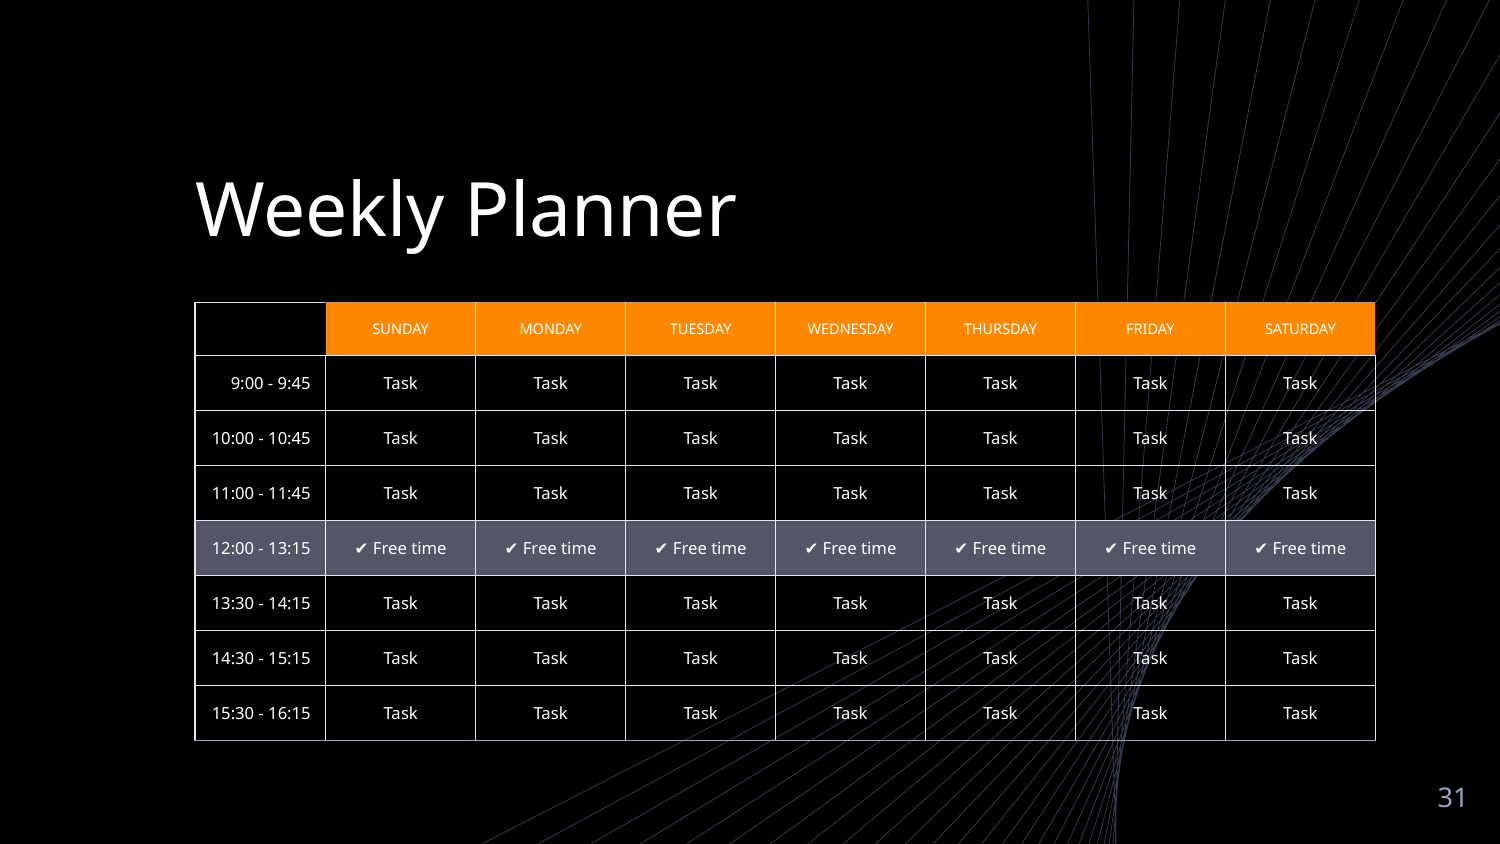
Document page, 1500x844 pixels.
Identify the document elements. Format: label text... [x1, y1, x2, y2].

table_header THURSDAY [926, 303, 1075, 355]
table_cell Task [1226, 576, 1375, 630]
table_cell ✔ Free time [326, 521, 475, 575]
table_cell Task [326, 466, 475, 520]
table_cell Task [476, 411, 625, 465]
title Weekly Planner [195, 171, 1305, 251]
table_cell Task [326, 576, 475, 630]
table_cell Task [626, 466, 775, 520]
table_cell Task [476, 686, 625, 740]
table_cell Task [926, 466, 1075, 520]
table_cell Task [926, 411, 1075, 465]
table_header TUESDAY [626, 303, 775, 355]
table_cell Task [1226, 411, 1375, 465]
table_cell Task [326, 631, 475, 685]
table_cell Task [476, 356, 625, 410]
table_cell Task [776, 631, 925, 685]
table_cell Task [1226, 631, 1375, 685]
table_cell Task [926, 631, 1075, 685]
table_cell Task [1076, 466, 1225, 520]
table_cell Task [626, 686, 775, 740]
table_cell Task [1076, 576, 1225, 630]
table_header [196, 303, 325, 355]
table_header MONDAY [476, 303, 625, 355]
table_cell ✔ Free time [776, 521, 925, 575]
table_cell Task [926, 686, 1075, 740]
table_cell ✔ Free time [1226, 521, 1375, 575]
table_cell Task [1076, 631, 1225, 685]
table_cell Task [626, 356, 775, 410]
table_cell Task [776, 411, 925, 465]
table_cell 9:00 - 9:45 [196, 356, 325, 410]
table_cell Task [626, 411, 775, 465]
table_cell 10:00 - 10:45 [196, 411, 325, 465]
table_cell ✔ Free time [476, 521, 625, 575]
table_cell Task [1226, 466, 1375, 520]
table_cell Task [776, 356, 925, 410]
table_cell Task [1226, 686, 1375, 740]
table_cell Task [1076, 411, 1225, 465]
table_cell 14:30 - 15:15 [196, 631, 325, 685]
table_header WEDNESDAY [776, 303, 925, 355]
table_header FRIDAY [1076, 303, 1225, 355]
table_cell 15:30 - 16:15 [196, 686, 325, 740]
table_cell 12:00 - 13:15 [196, 521, 325, 575]
table_cell Task [1226, 356, 1375, 410]
table_cell Task [626, 631, 775, 685]
table_cell Task [1076, 686, 1225, 740]
table_cell ✔ Free time [1076, 521, 1225, 575]
table_cell Task [776, 686, 925, 740]
slide_number 31 [1378, 766, 1469, 832]
table_header SATURDAY [1226, 303, 1375, 355]
table_cell Task [926, 356, 1075, 410]
table_cell Task [326, 356, 475, 410]
table_cell ✔ Free time [926, 521, 1075, 575]
table_cell 13:30 - 14:15 [196, 576, 325, 630]
table_cell Task [926, 576, 1075, 630]
table_header SUNDAY [326, 303, 475, 355]
table_cell Task [776, 576, 925, 630]
table_cell Task [326, 411, 475, 465]
table_cell Task [476, 466, 625, 520]
table_cell Task [626, 576, 775, 630]
table_cell Task [1076, 356, 1225, 410]
table_cell Task [326, 686, 475, 740]
table_cell Task [476, 576, 625, 630]
table_cell ✔ Free time [626, 521, 775, 575]
table_cell Task [476, 631, 625, 685]
table_cell Task [776, 466, 925, 520]
table_cell 11:00 - 11:45 [196, 466, 325, 520]
